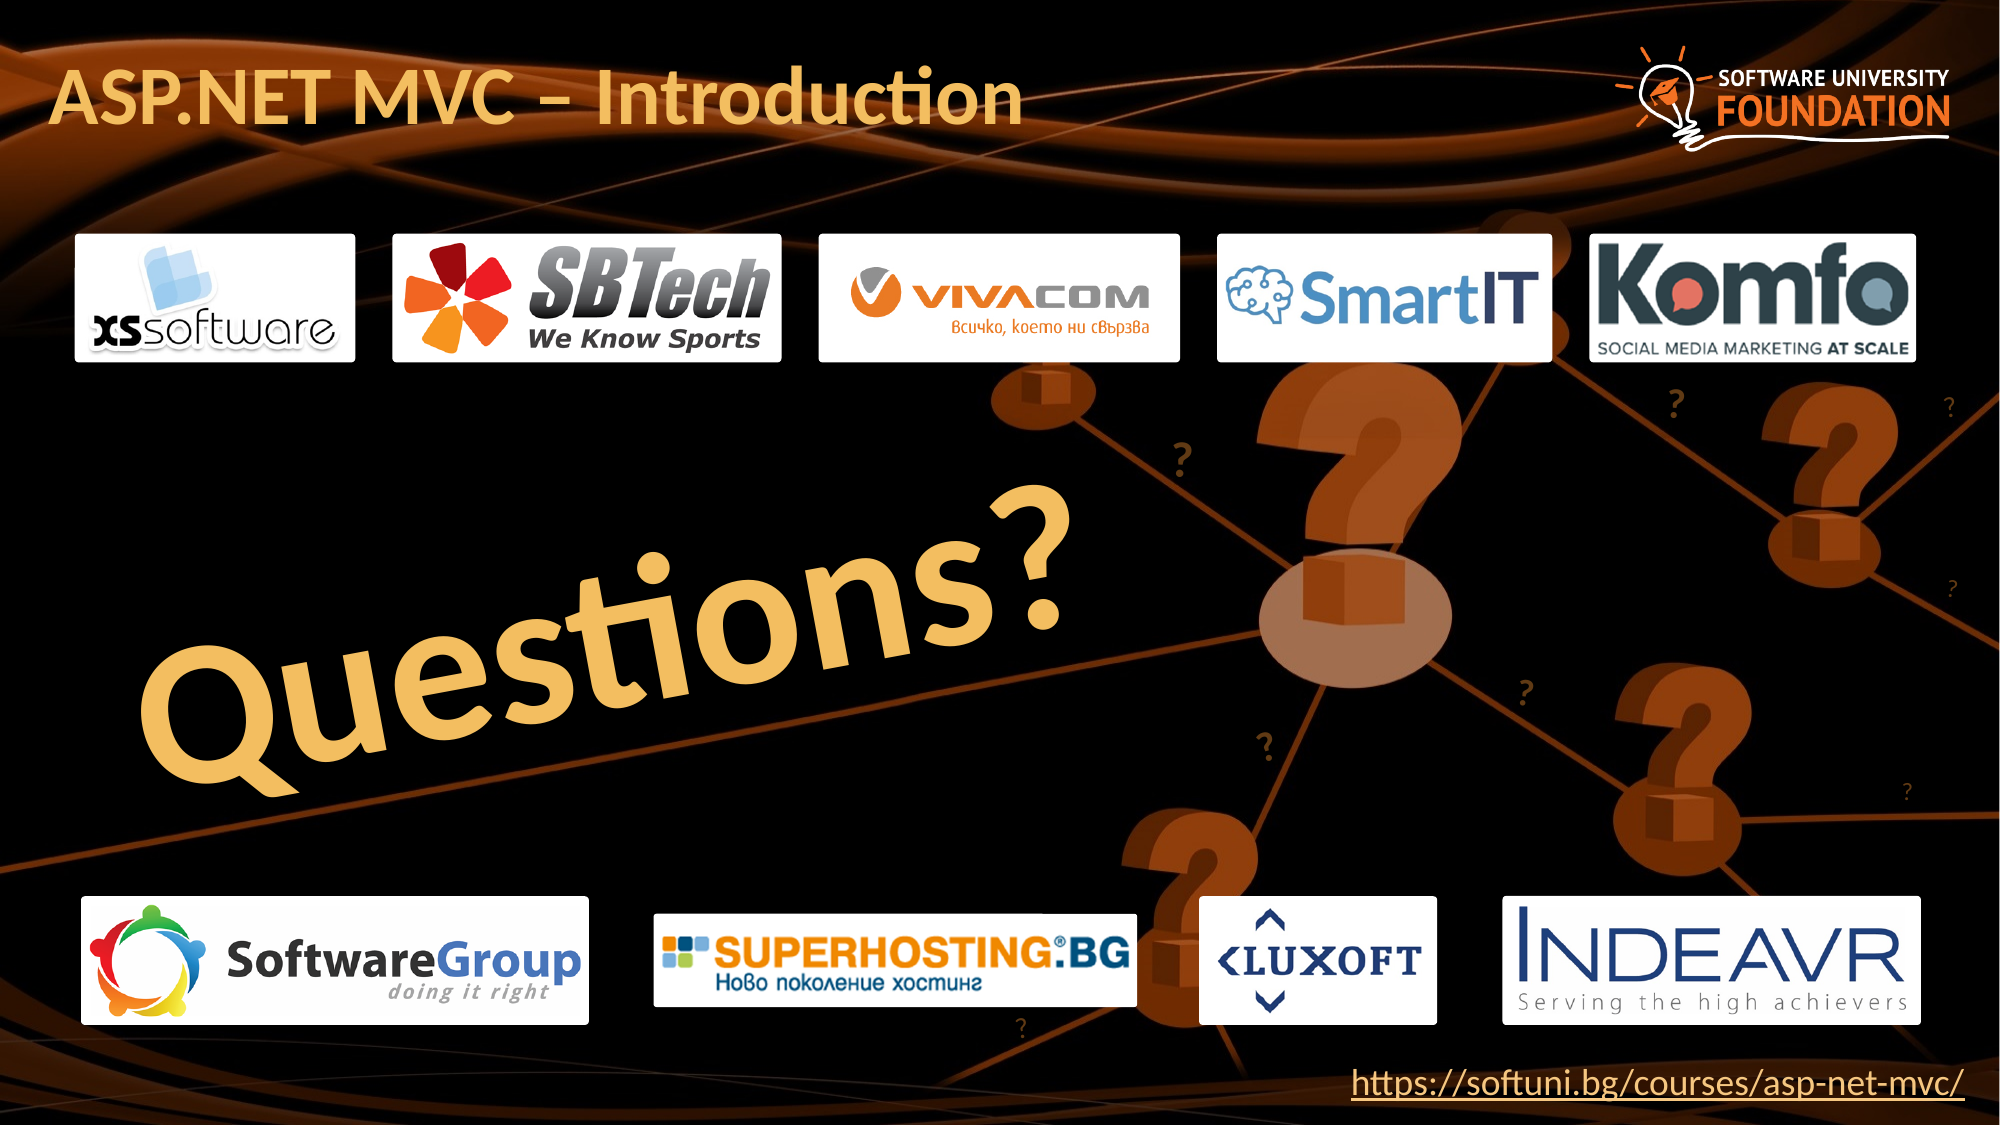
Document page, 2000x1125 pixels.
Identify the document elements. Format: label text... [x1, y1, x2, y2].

picture [0, 0, 2000, 1125]
list https://softuni.bg/courses/asp-net-mvc/ [250, 1050, 1971, 1125]
title ASP.NET MVC – Introduction [30, 6, 1602, 189]
